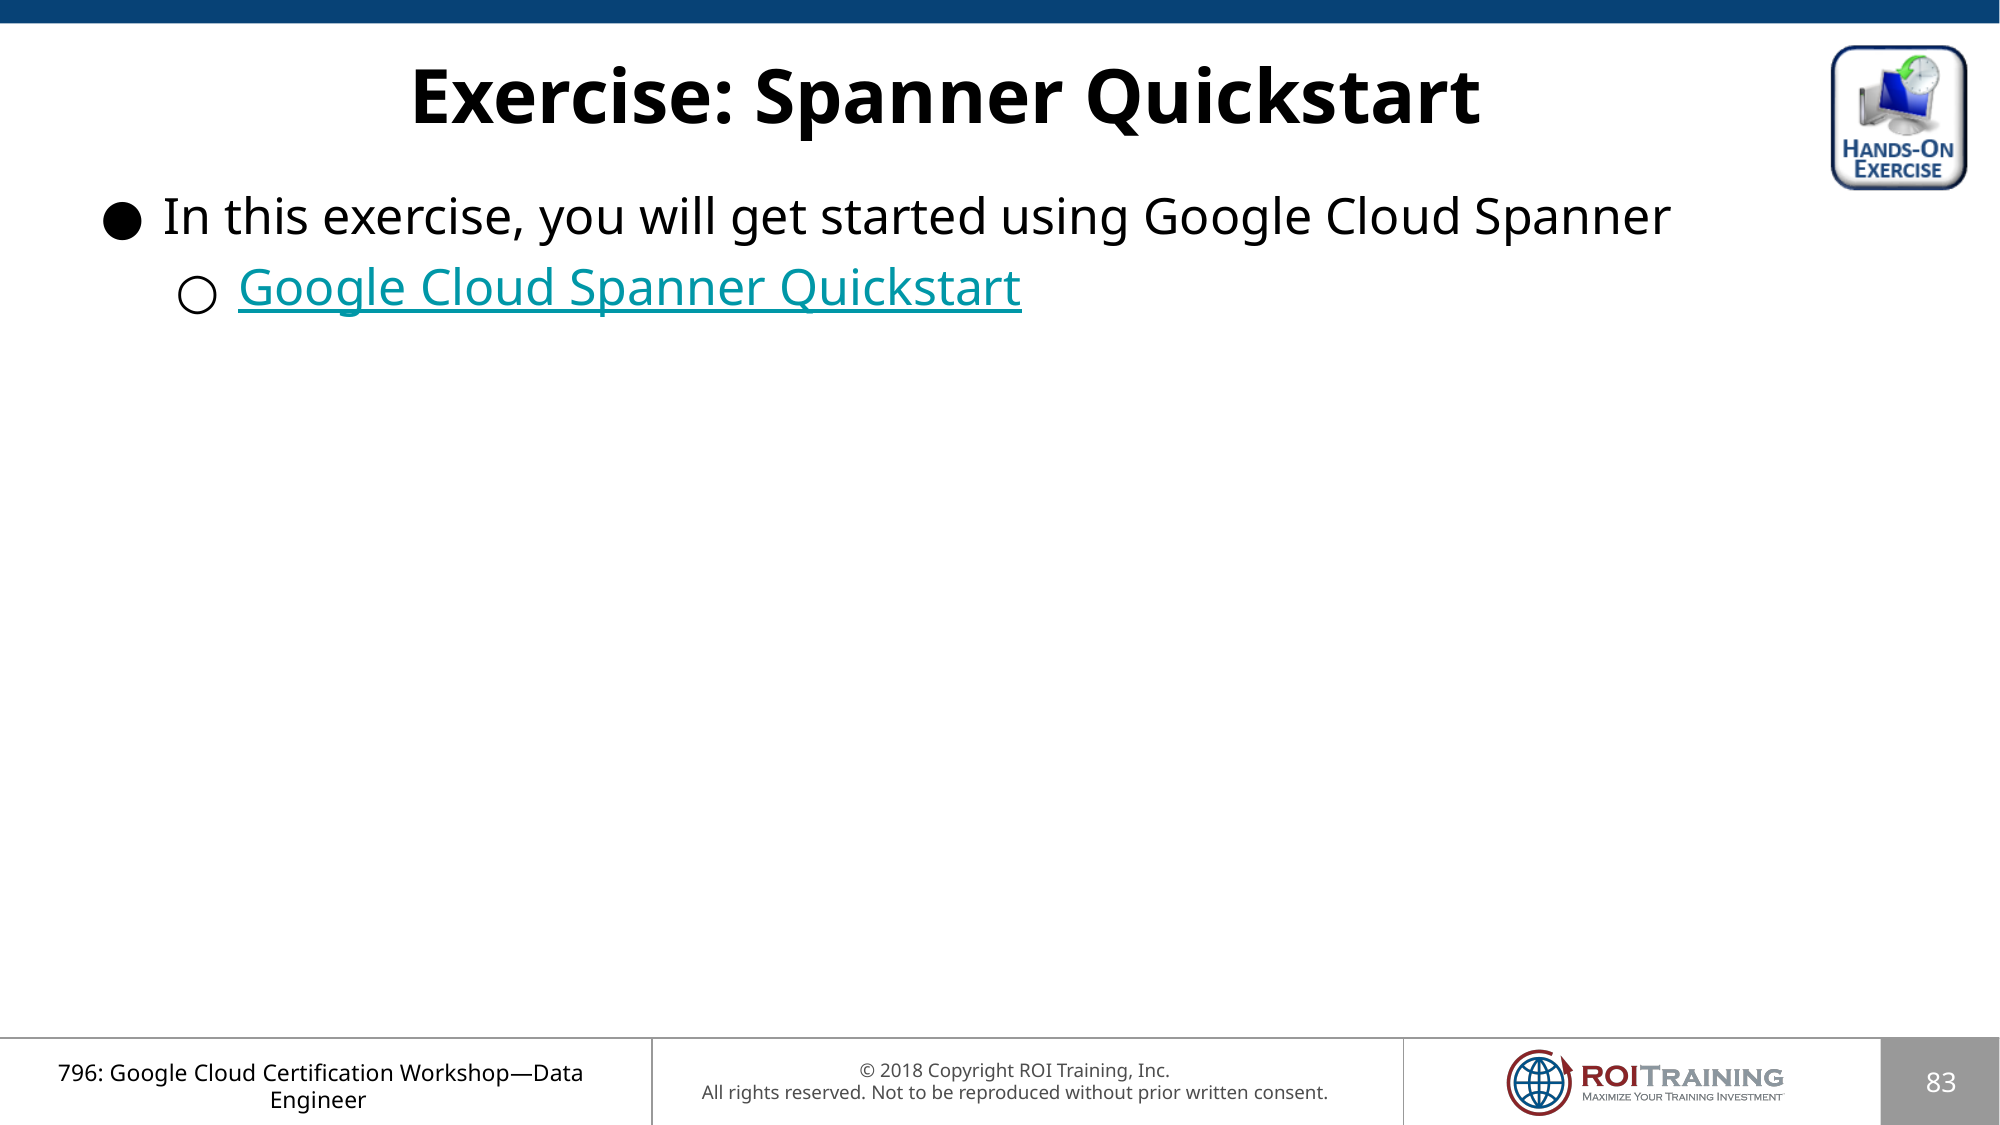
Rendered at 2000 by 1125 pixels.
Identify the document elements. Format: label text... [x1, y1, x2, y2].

picture [1825, 43, 1975, 203]
picture [1498, 1048, 1789, 1117]
title Exercise: Spanner Quickstart [68, 30, 1825, 155]
list In this exercise, you will get started using Google Cloud Spanner Google Cloud Spanner Quickstart [68, 155, 1825, 993]
